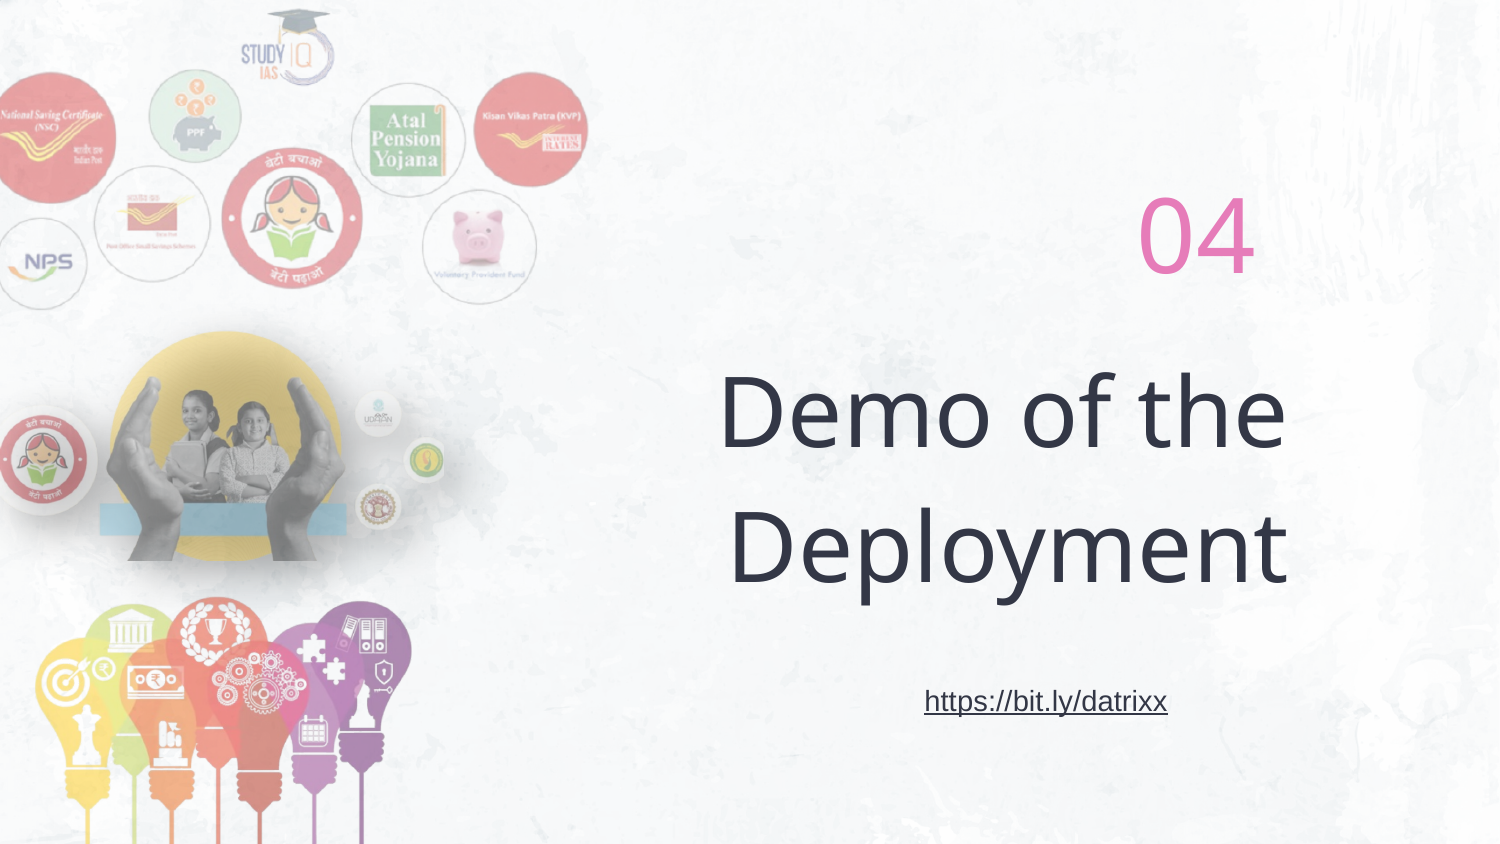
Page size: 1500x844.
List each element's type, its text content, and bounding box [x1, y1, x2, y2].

title 04 [1121, 135, 1286, 312]
picture [0, 0, 1500, 844]
title Demo of the Deployment [474, 316, 1305, 583]
text_box https://bit.ly/datrixx [909, 675, 1204, 725]
